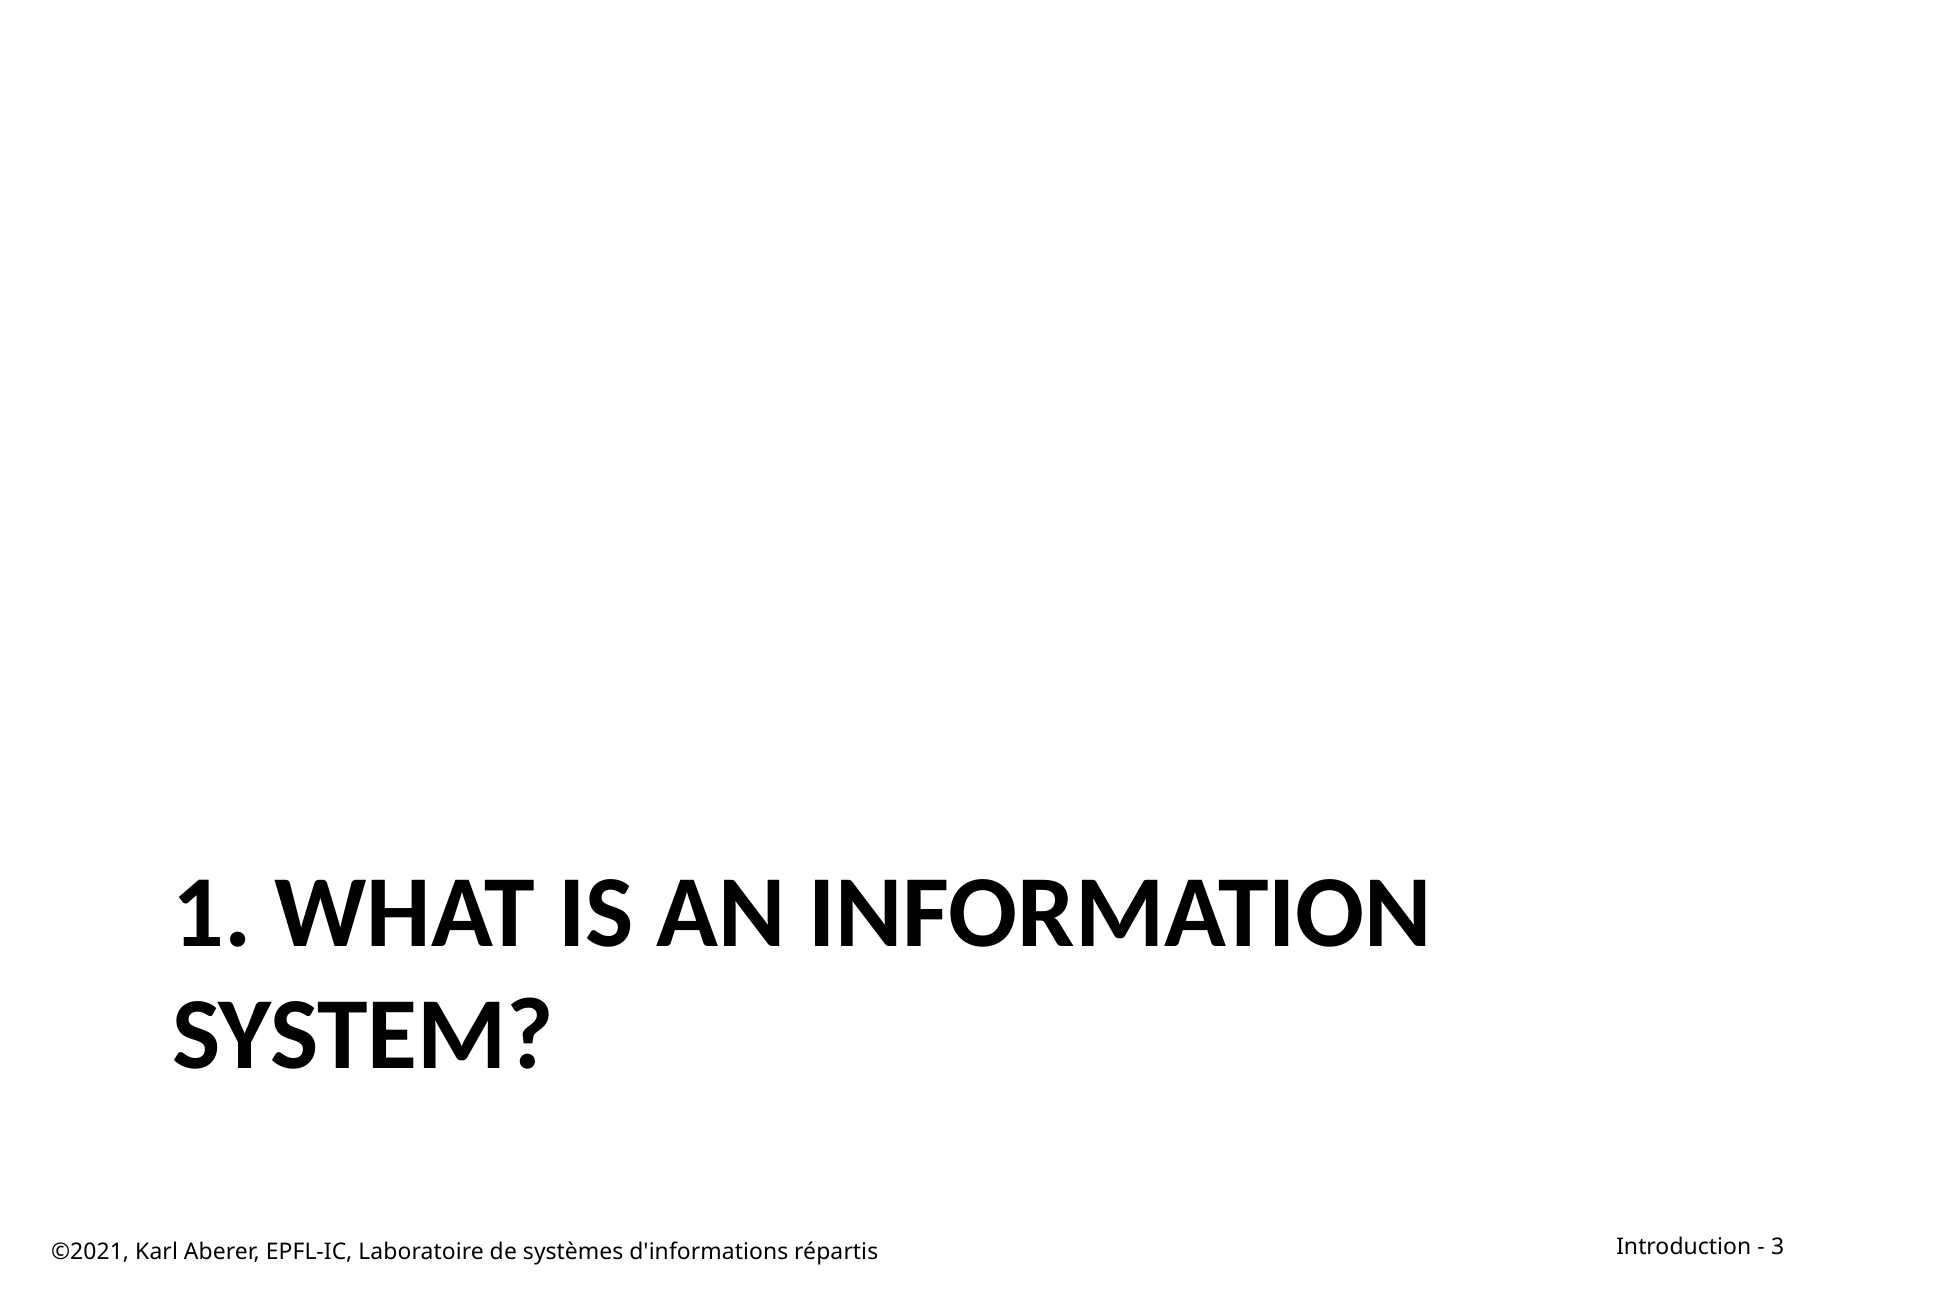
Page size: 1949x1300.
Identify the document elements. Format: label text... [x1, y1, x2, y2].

footer ©2021, Karl Aberer, EPFL-IC, Laboratoire de systèmes d'informations répartis [32, 1227, 1284, 1271]
title 1. WHAT IS AN information System? [153, 834, 1811, 1094]
